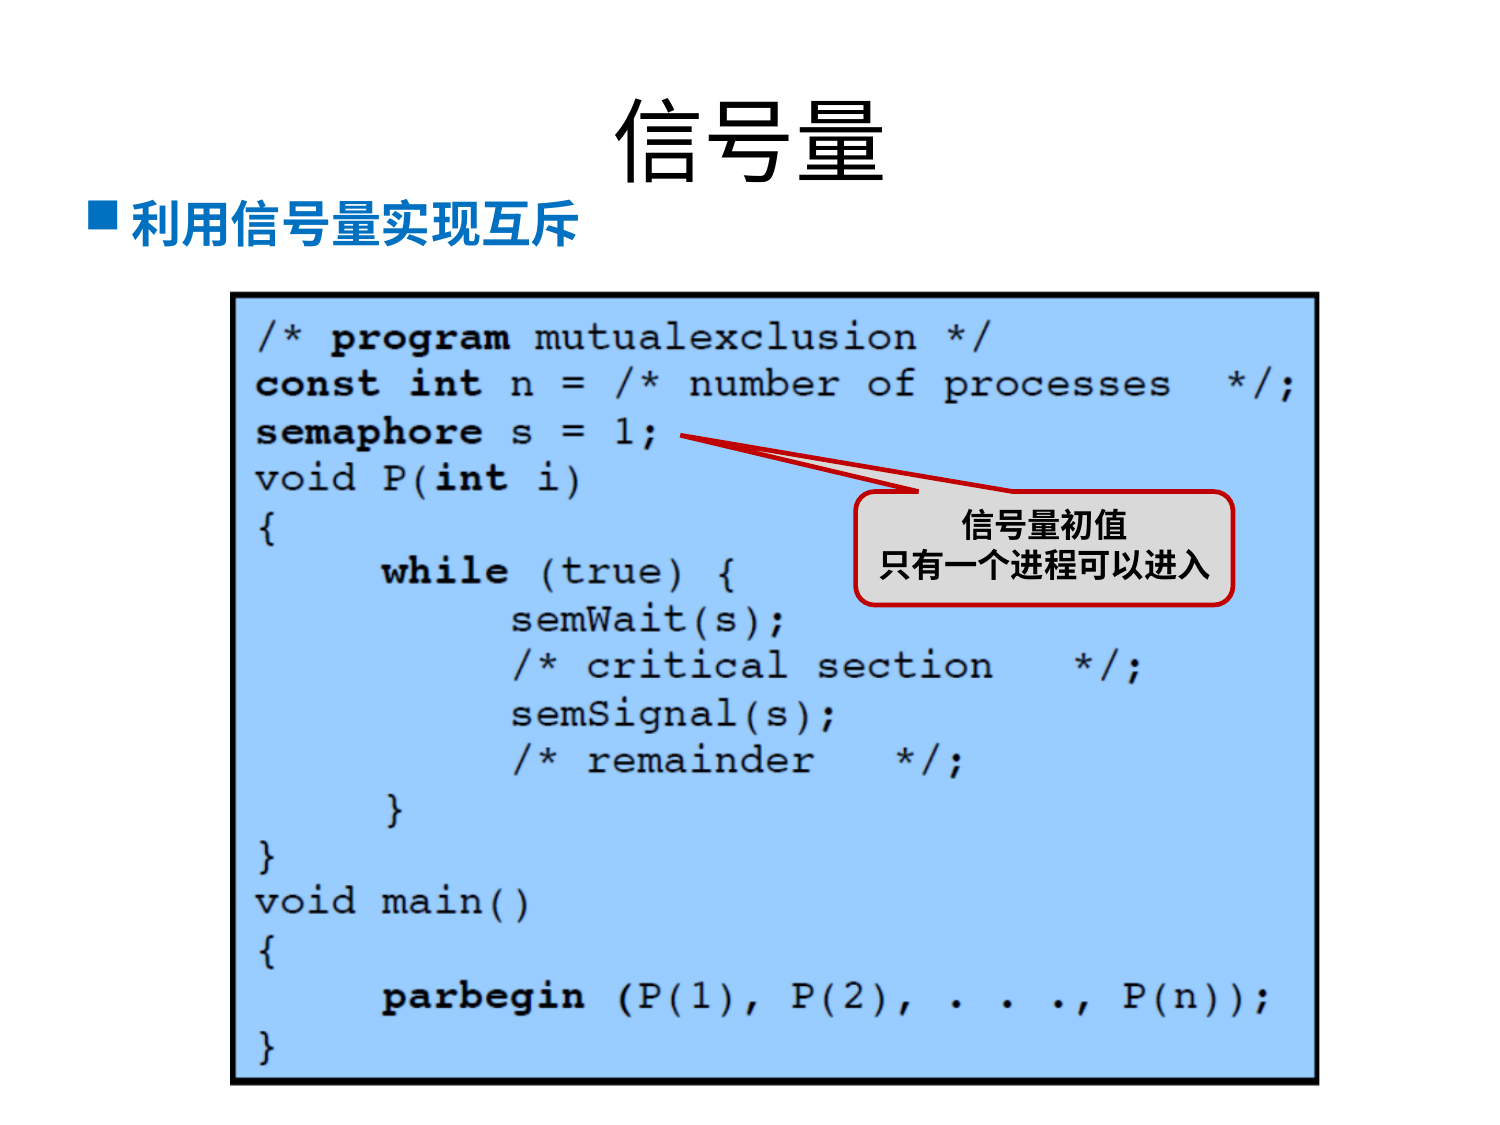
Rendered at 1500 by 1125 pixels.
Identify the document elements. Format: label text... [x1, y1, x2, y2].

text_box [229, 290, 1320, 1088]
text_box 利用信号量实现互斥 [69, 184, 852, 260]
title 信号量 [75, 45, 1425, 233]
